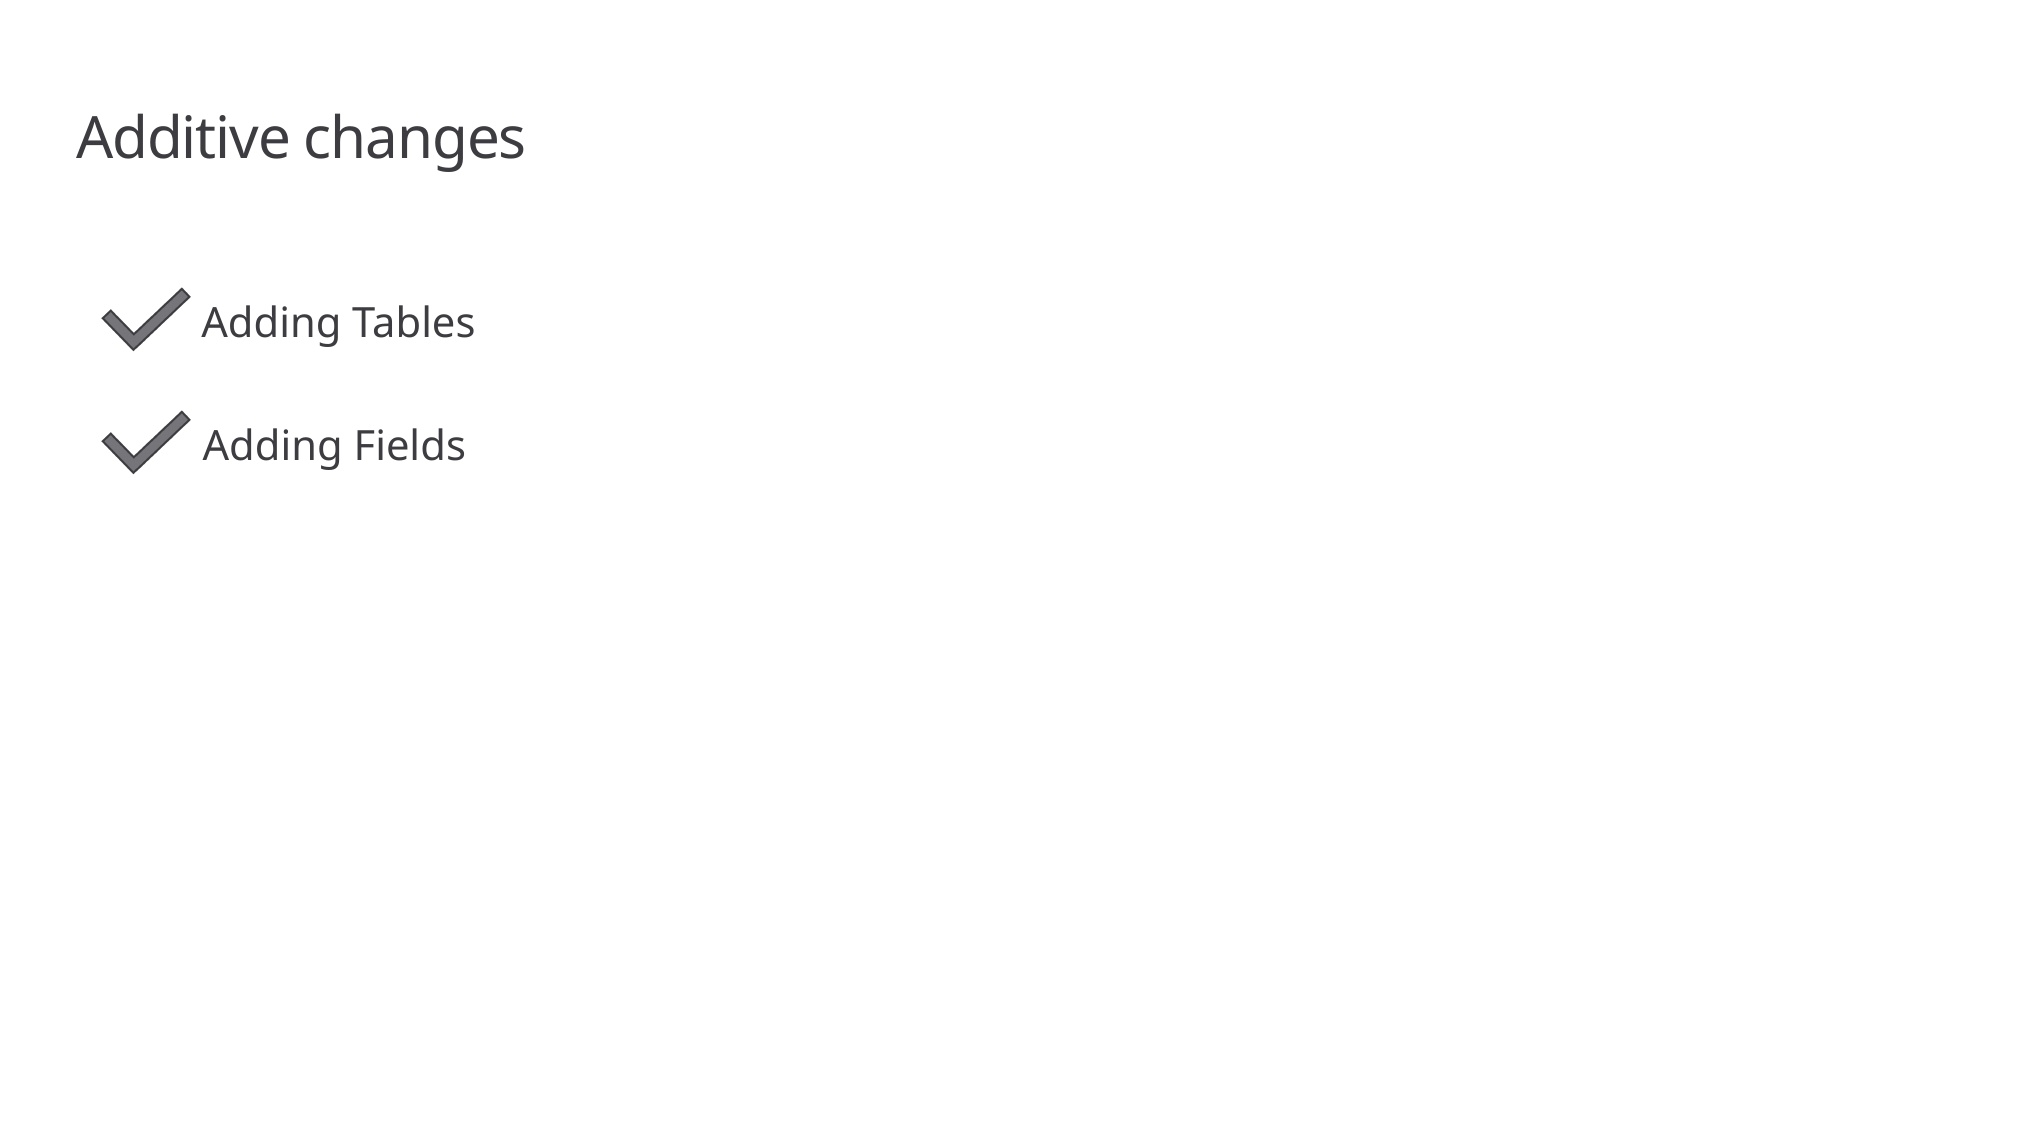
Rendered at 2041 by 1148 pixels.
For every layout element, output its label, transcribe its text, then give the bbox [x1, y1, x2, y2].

title Additive changes [76, 103, 1969, 172]
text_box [101, 274, 500, 374]
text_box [101, 397, 492, 497]
